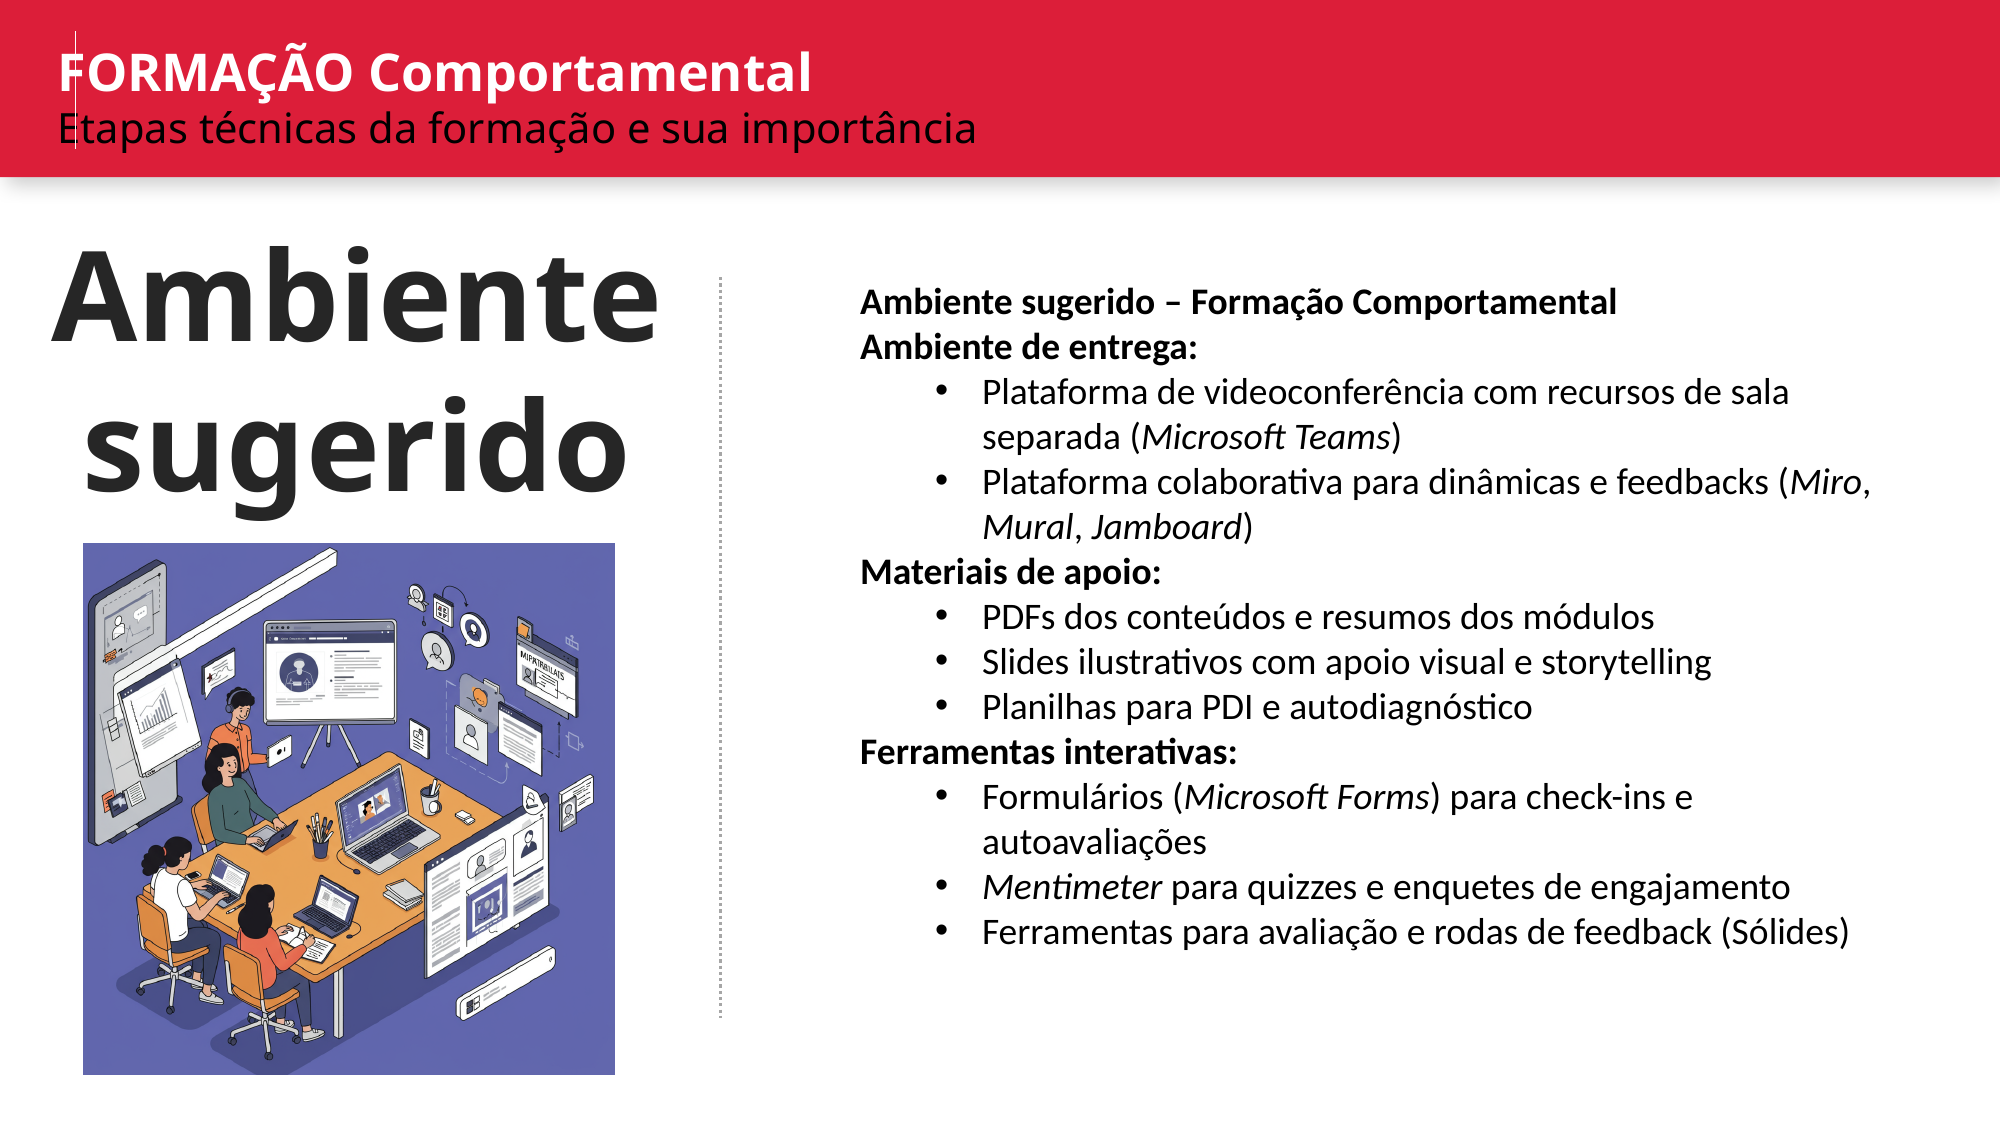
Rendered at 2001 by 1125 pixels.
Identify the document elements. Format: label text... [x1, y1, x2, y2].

text_box FORMAÇÃO Comportamental Etapas técnicas da formação e sua importância [42, 31, 993, 159]
text_box Ambiente sugerido [36, 208, 678, 524]
text_box Ambiente sugerido – Formação Comportamental Ambiente de entrega: Plataforma de videoconferência com recursos de sala separada (Microsoft Teams) Plataforma colaborativa para dinâmicas e feedbacks (Miro, Mural, Jamboard) Materiais de apoio: PDFs dos conteúdos e resumos dos módulos Slides ilustrativos com apoio visual e storytelling Planilhas para PDI e autodiagnóstico Ferramentas interativas: Formulários (Microsoft Forms) para check-ins e autoavaliações Mentimeter para quizzes e enquetes de engajamento Ferramentas para avaliação e rodas de feedback (Sólides) [860, 277, 1884, 953]
picture [83, 543, 615, 1075]
text_box [0, 0, 2000, 178]
